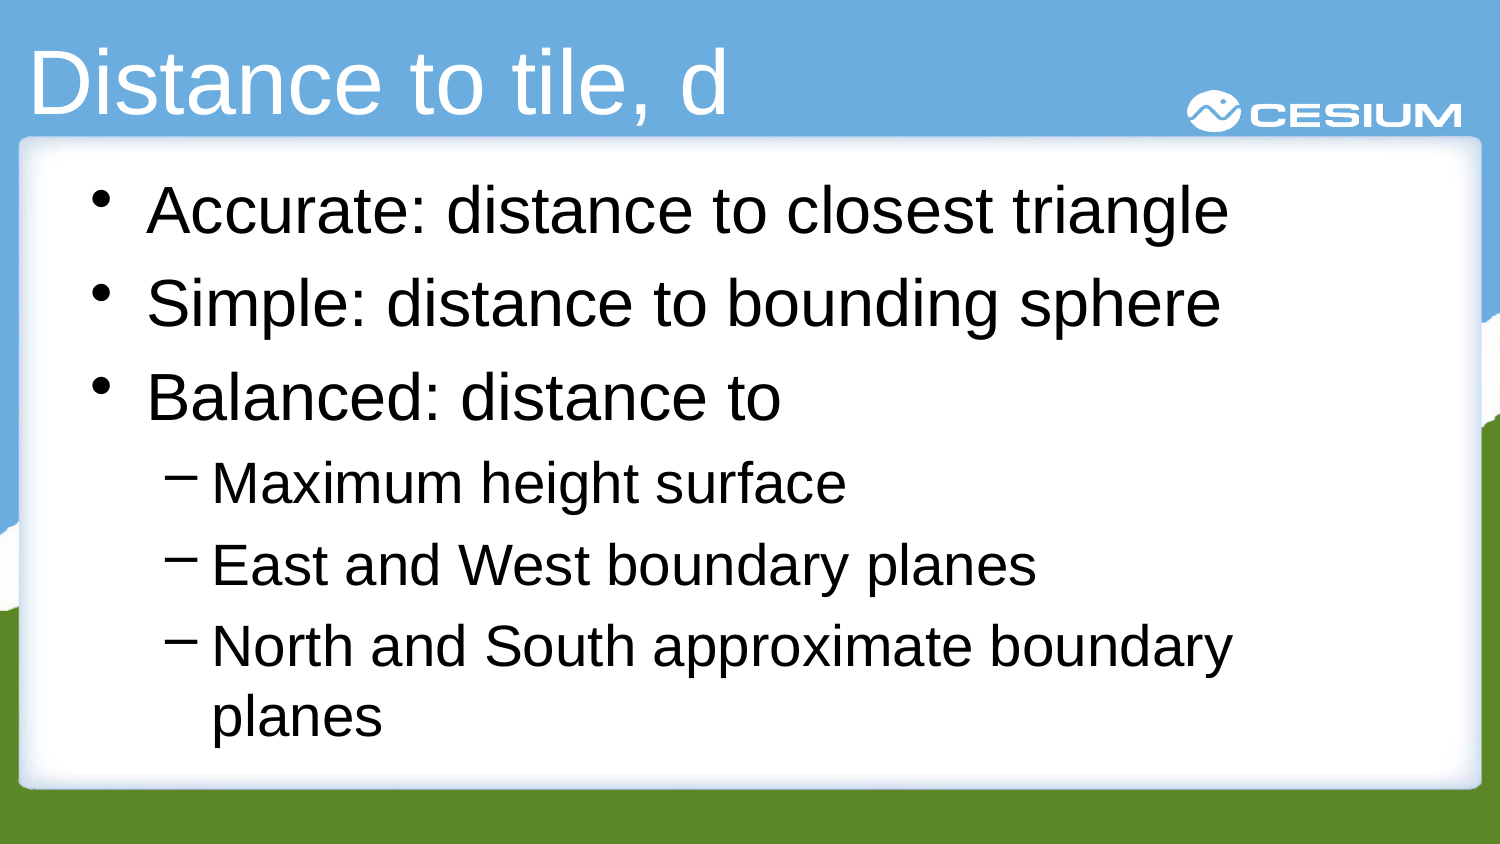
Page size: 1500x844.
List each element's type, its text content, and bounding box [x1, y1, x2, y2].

title Distance to tile, d [12, 28, 1163, 141]
list Accurate: distance to closest triangle Simple: distance to bounding sphere Balanced: distance to Maximum height surface East and West boundary planes North and South approximate boundary planes [75, 159, 1425, 772]
picture [0, 0, 1500, 844]
